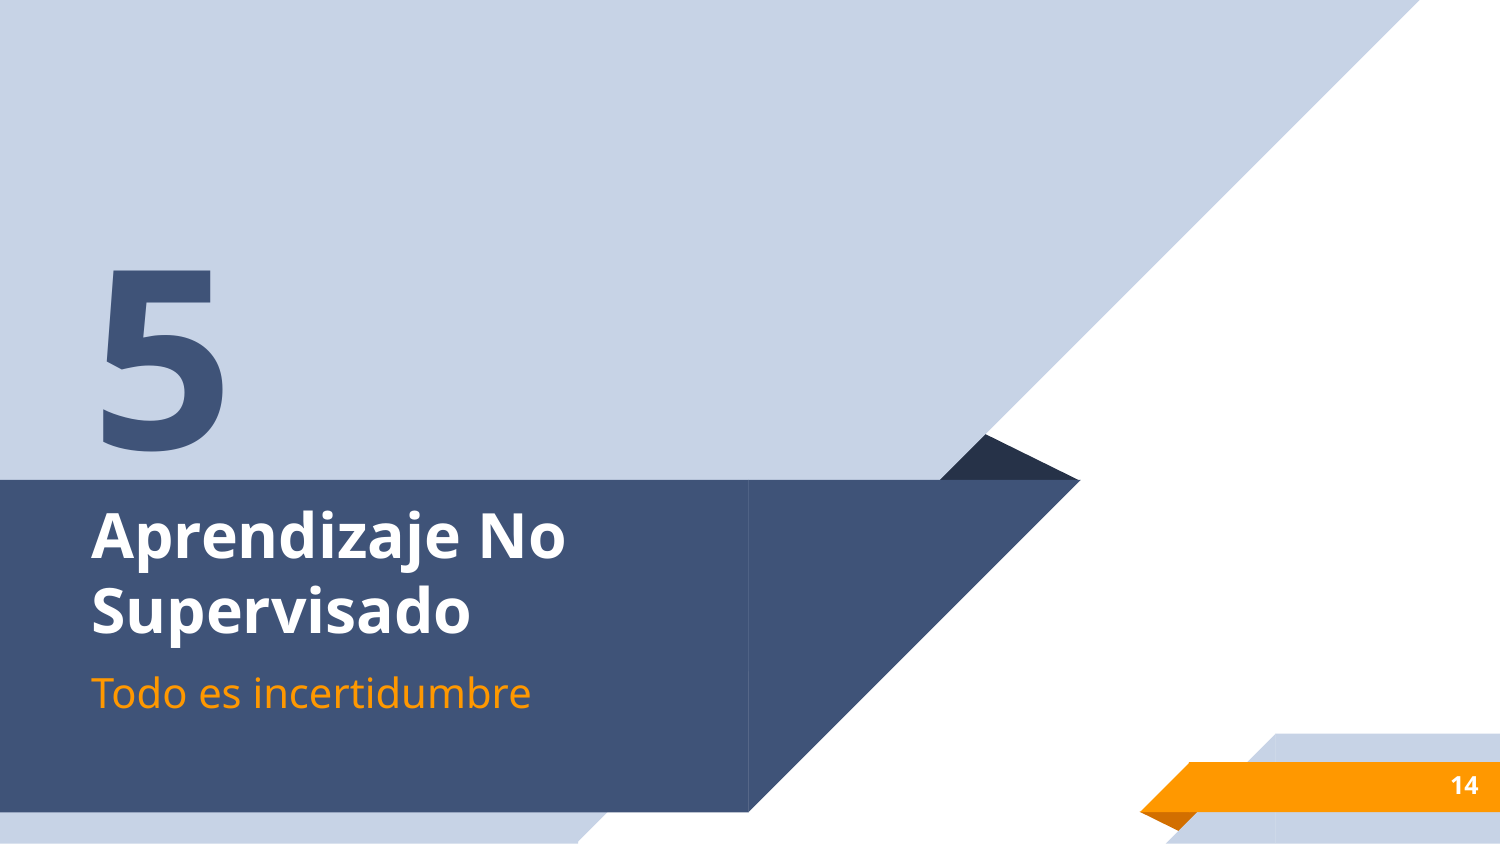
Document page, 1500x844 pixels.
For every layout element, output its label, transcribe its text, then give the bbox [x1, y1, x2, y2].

text_box 5 [76, 0, 434, 515]
title Aprendizaje No Supervisado [76, 470, 748, 652]
subtitle Todo es incertidumbre [76, 652, 748, 781]
slide_number 14 [1249, 760, 1494, 813]
